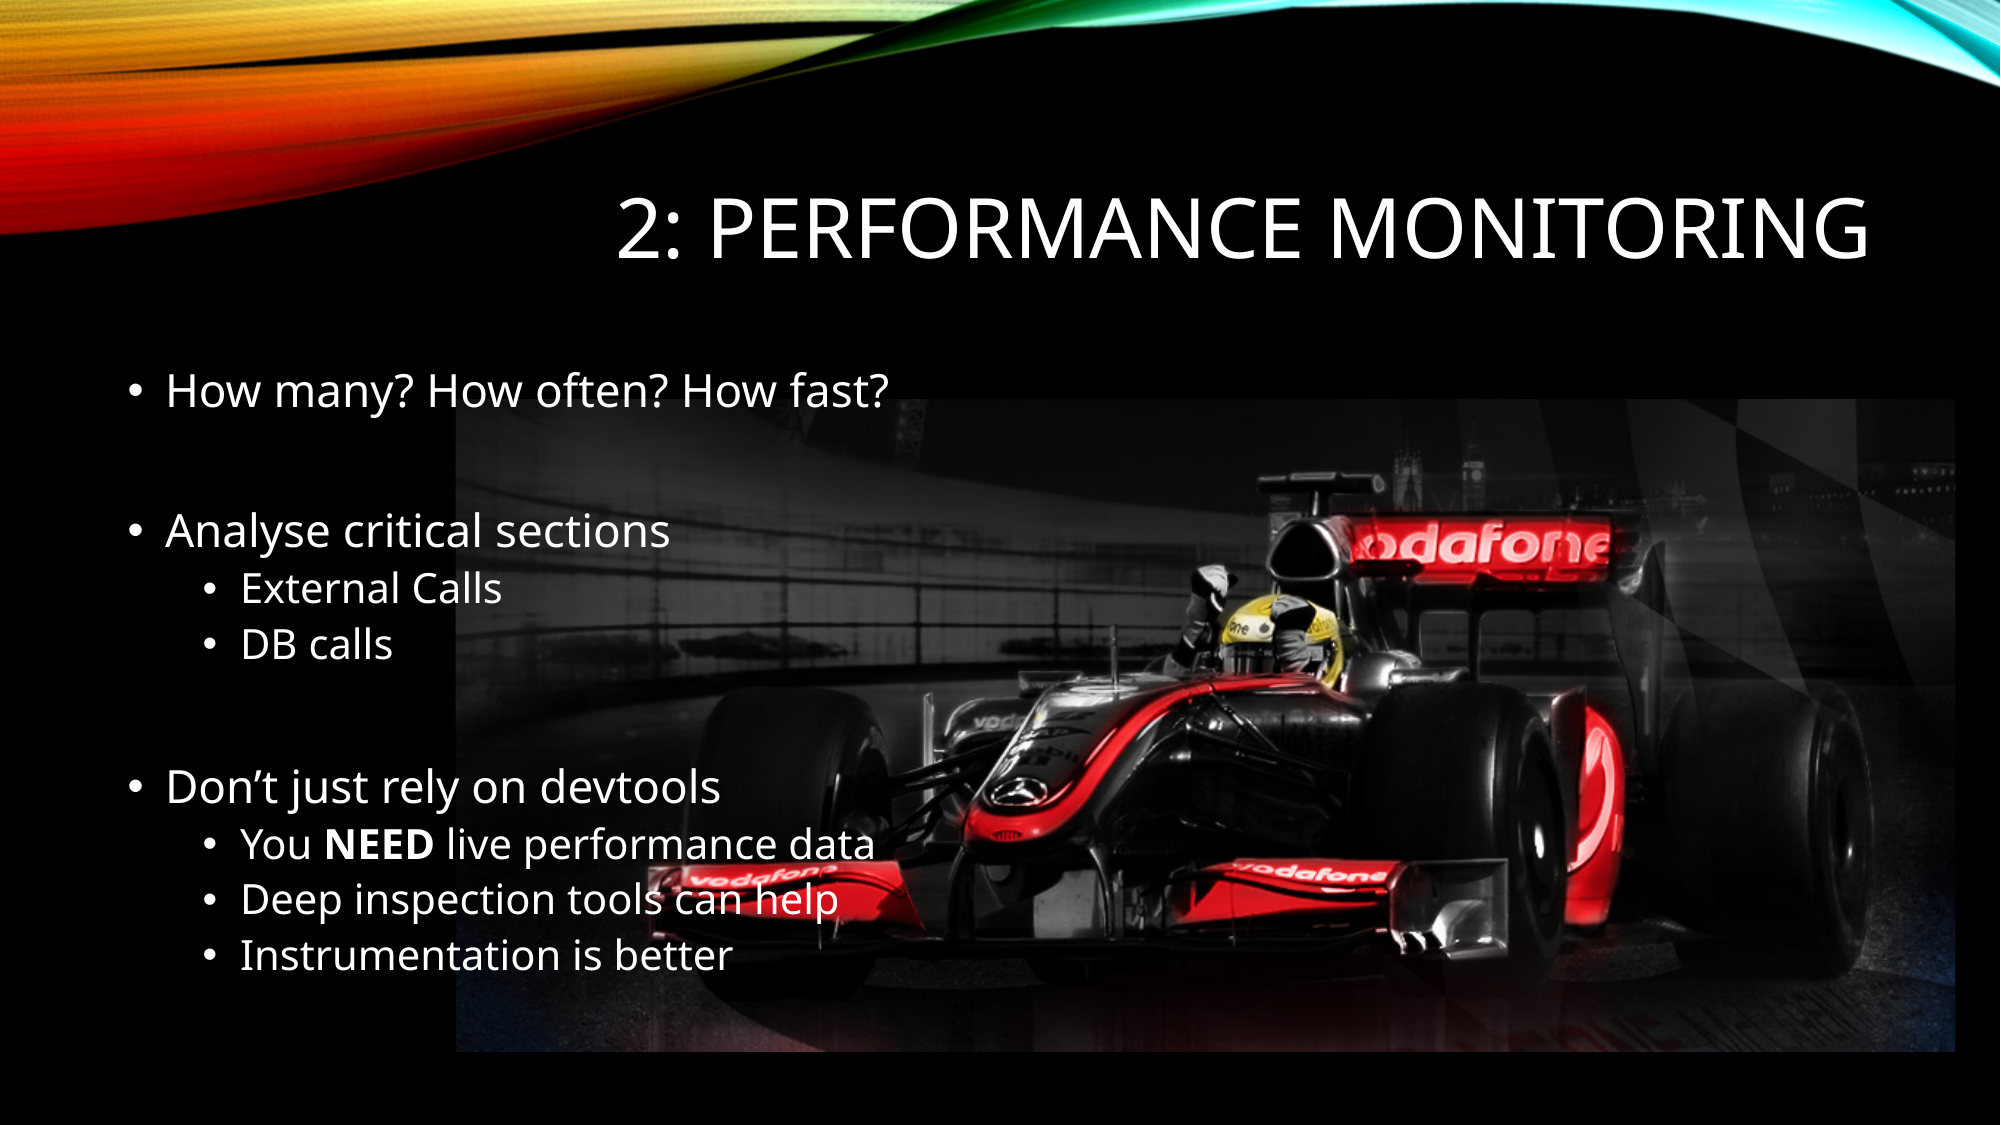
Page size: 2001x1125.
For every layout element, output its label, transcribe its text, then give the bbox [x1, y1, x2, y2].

list How many? How often? How fast? Analyse critical sections External Calls DB calls Don’t just rely on devtools You NEED live performance data Deep inspection tools can help Instrumentation is better [112, 360, 1888, 1021]
picture [455, 399, 1956, 1053]
title 2: Performance Monitoring [474, 125, 1888, 338]
picture [0, 0, 2000, 237]
